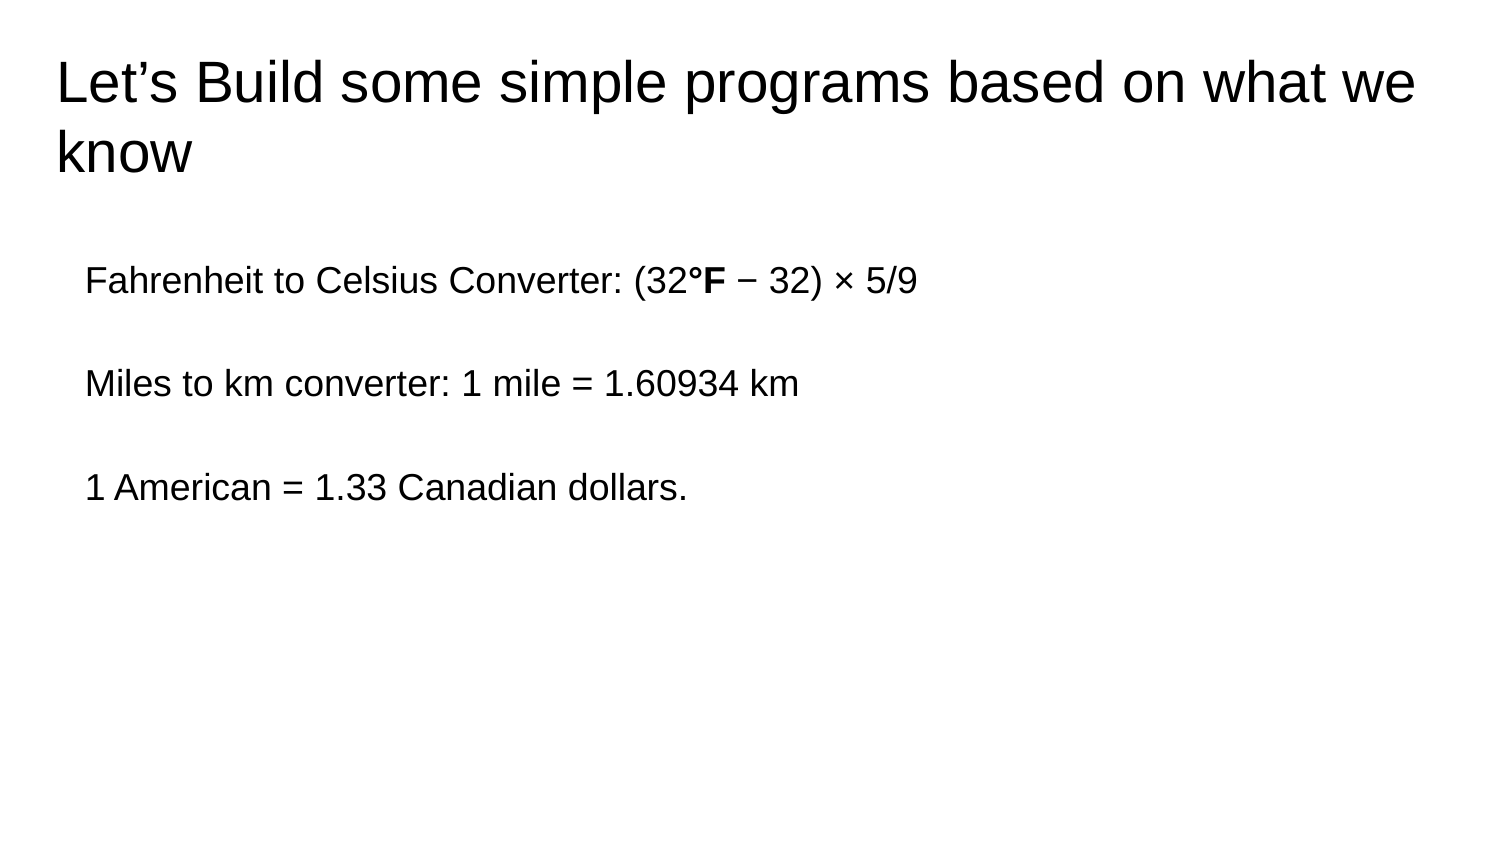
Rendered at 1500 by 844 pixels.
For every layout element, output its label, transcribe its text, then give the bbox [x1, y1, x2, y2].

title Let’s Build some simple programs based on what we know [41, 29, 1449, 175]
list Fahrenheit to Celsius Converter: (32°F − 32) × 5/9 Miles to km converter: 1 mile = 1.60934 km 1 American = 1.33 Canadian dollars. [51, 189, 1449, 750]
